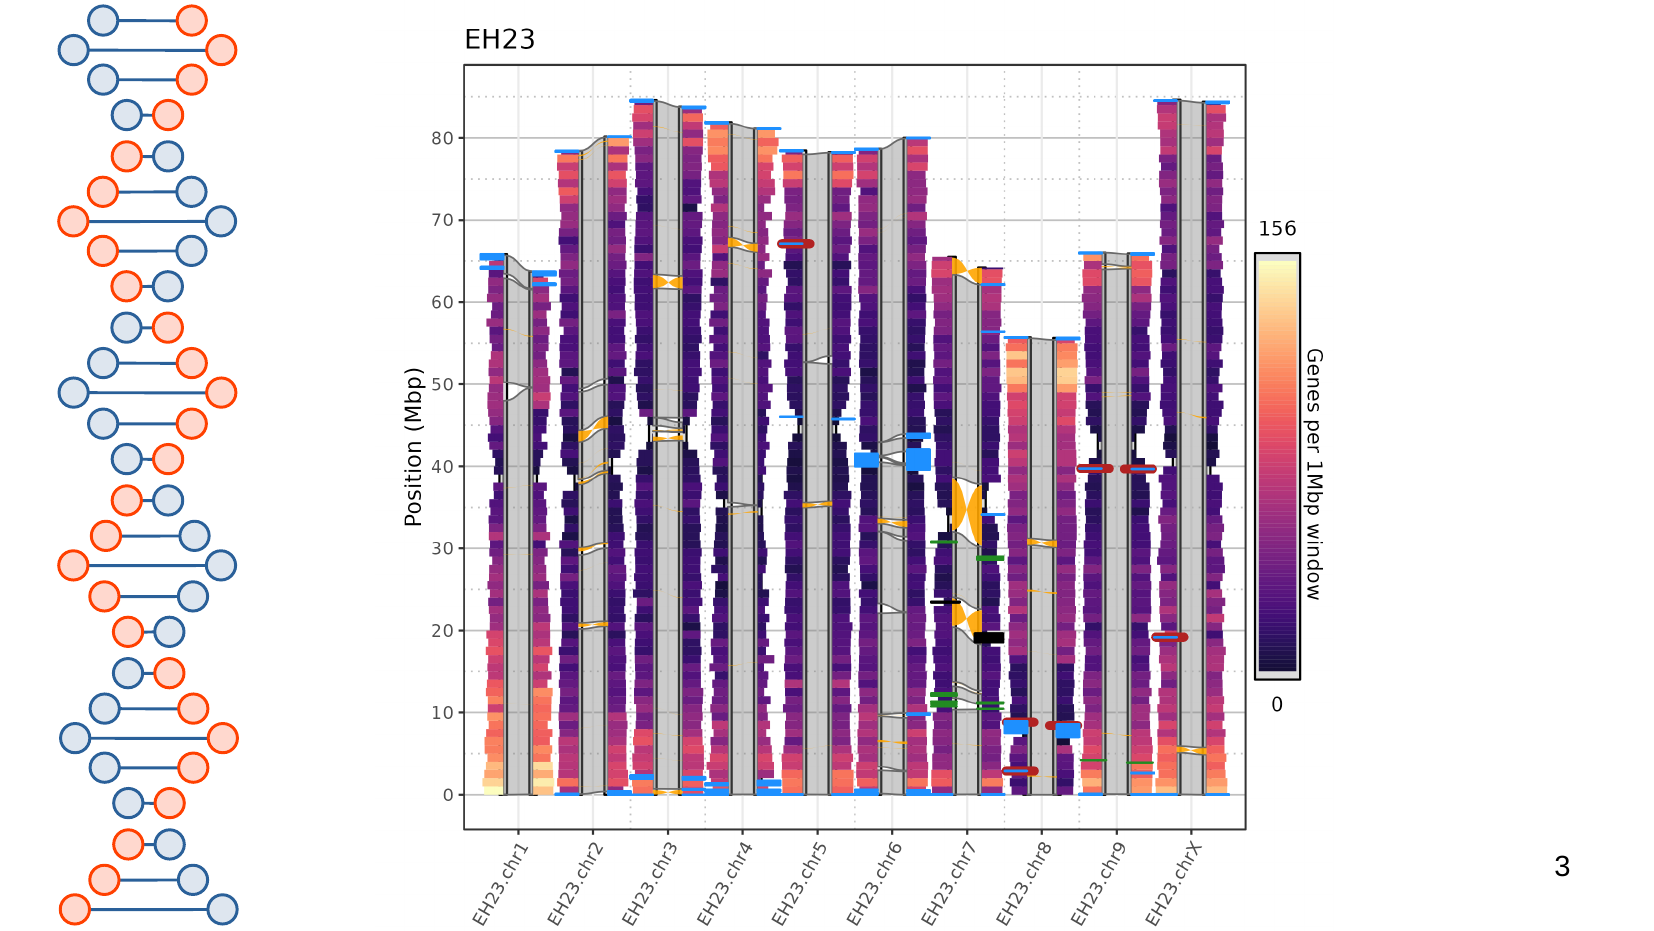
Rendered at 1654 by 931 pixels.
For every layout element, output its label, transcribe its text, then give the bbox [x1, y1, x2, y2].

picture [374, 0, 1334, 931]
slide_number 3 [1338, 847, 1571, 912]
